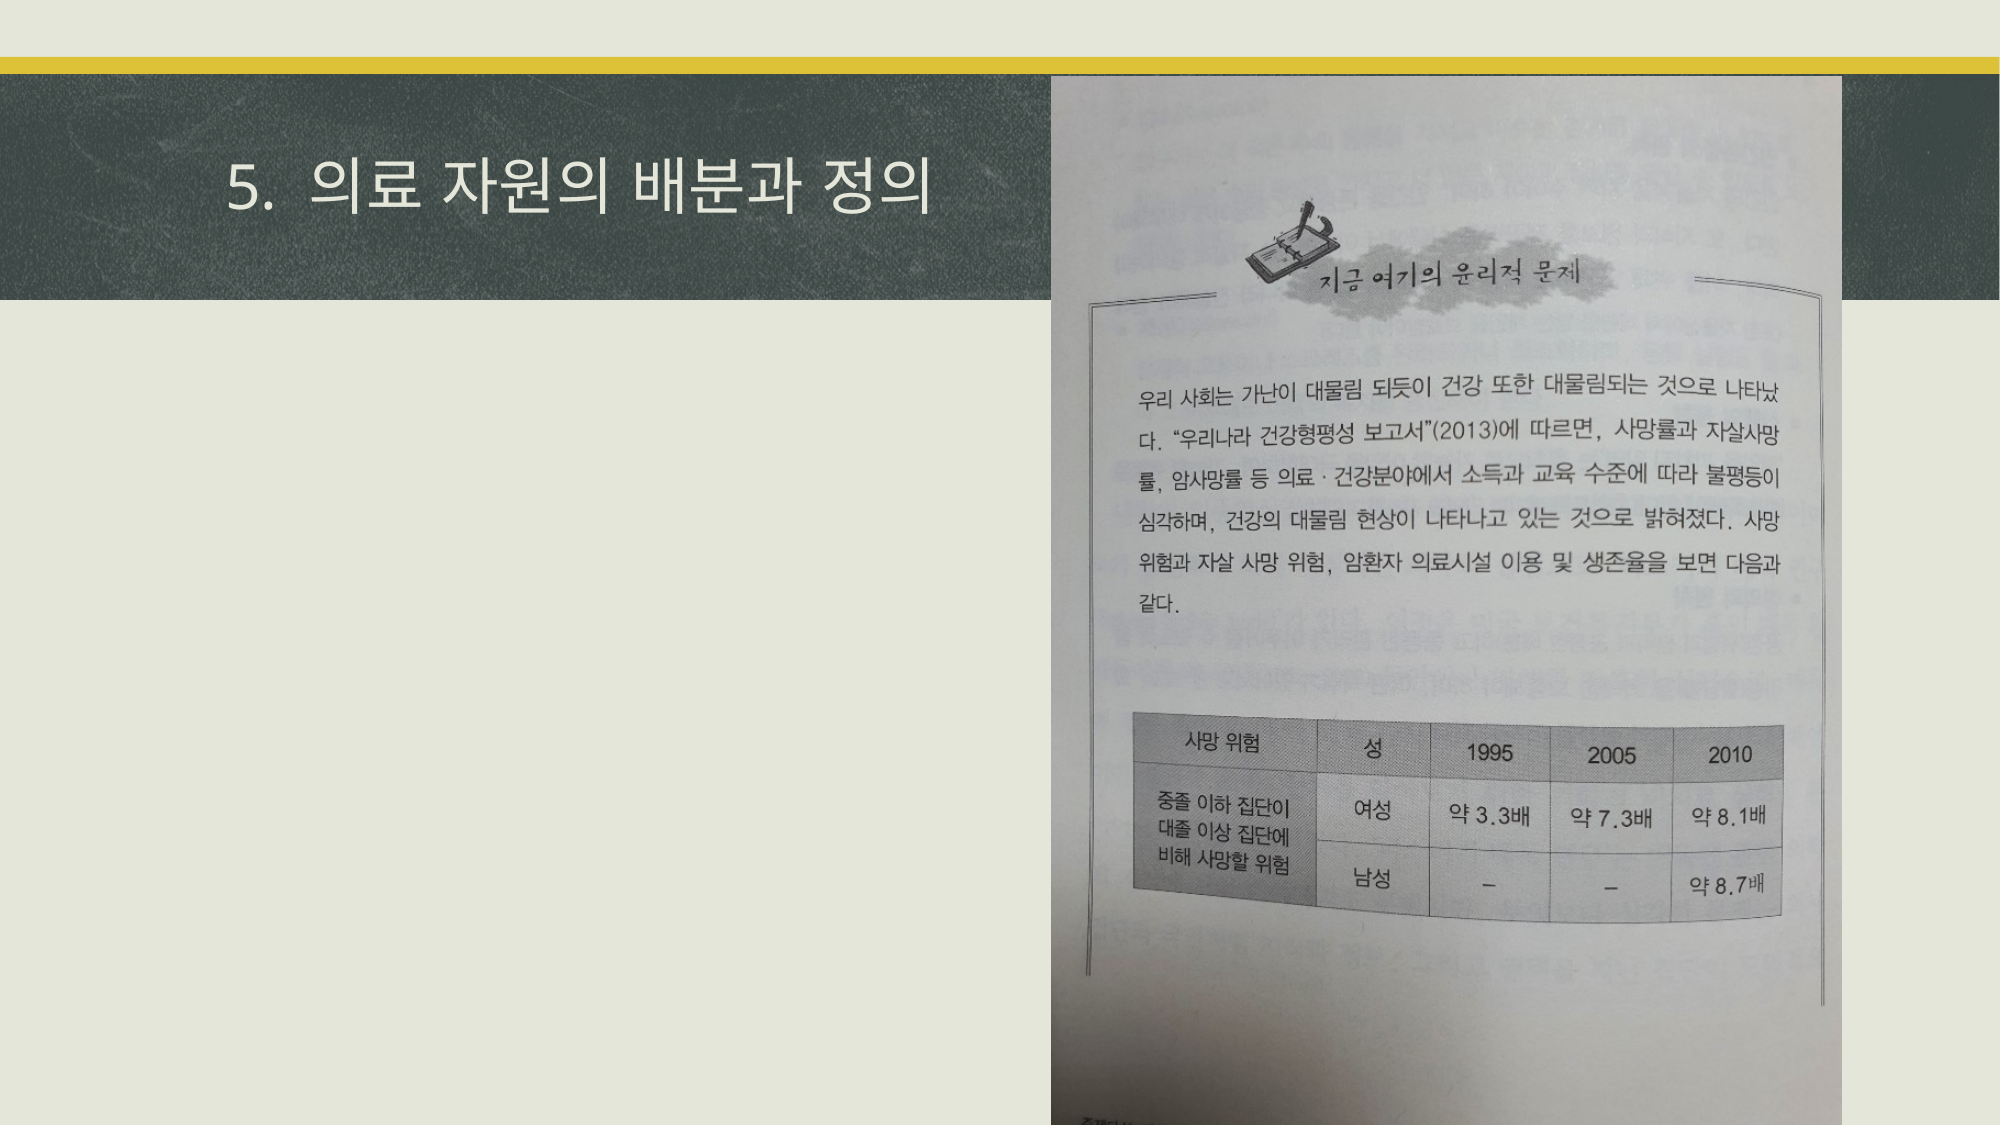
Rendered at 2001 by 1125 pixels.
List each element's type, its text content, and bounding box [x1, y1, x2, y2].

title 5. 의료 자원의 배분과 정의 [210, 76, 1051, 300]
picture [0, 74, 2000, 1125]
